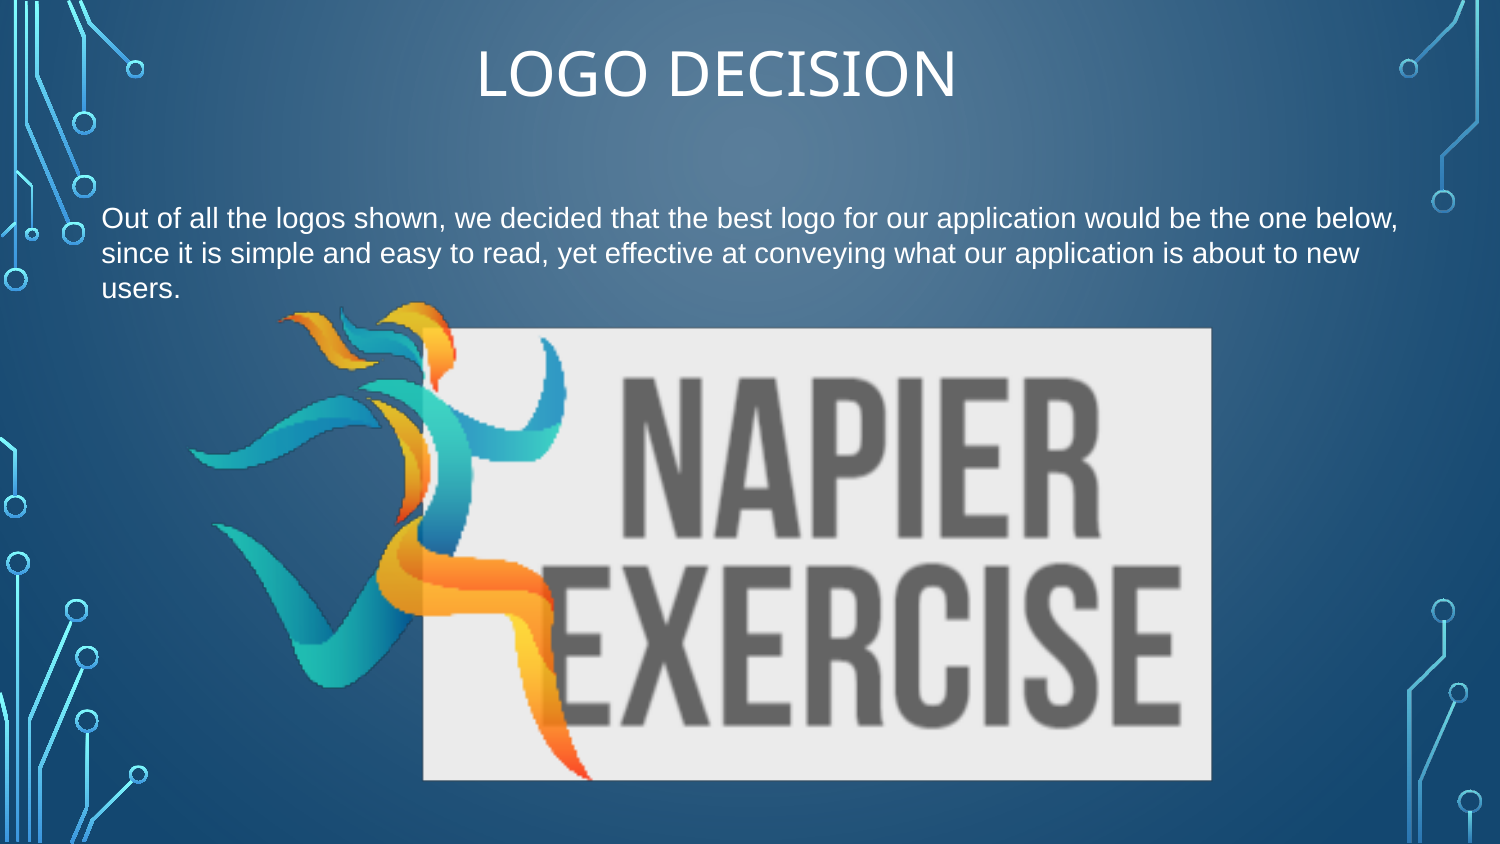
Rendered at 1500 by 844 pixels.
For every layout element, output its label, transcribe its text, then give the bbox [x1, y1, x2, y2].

picture [178, 273, 1234, 822]
picture [174, 274, 1239, 826]
list Out of all the logos shown, we decided that the best logo for our application would be the one below, since it is simple and easy to read, yet effective at conveying what our application is about to new users. [86, 184, 1460, 274]
title LOGO DECISION [204, 7, 1231, 98]
